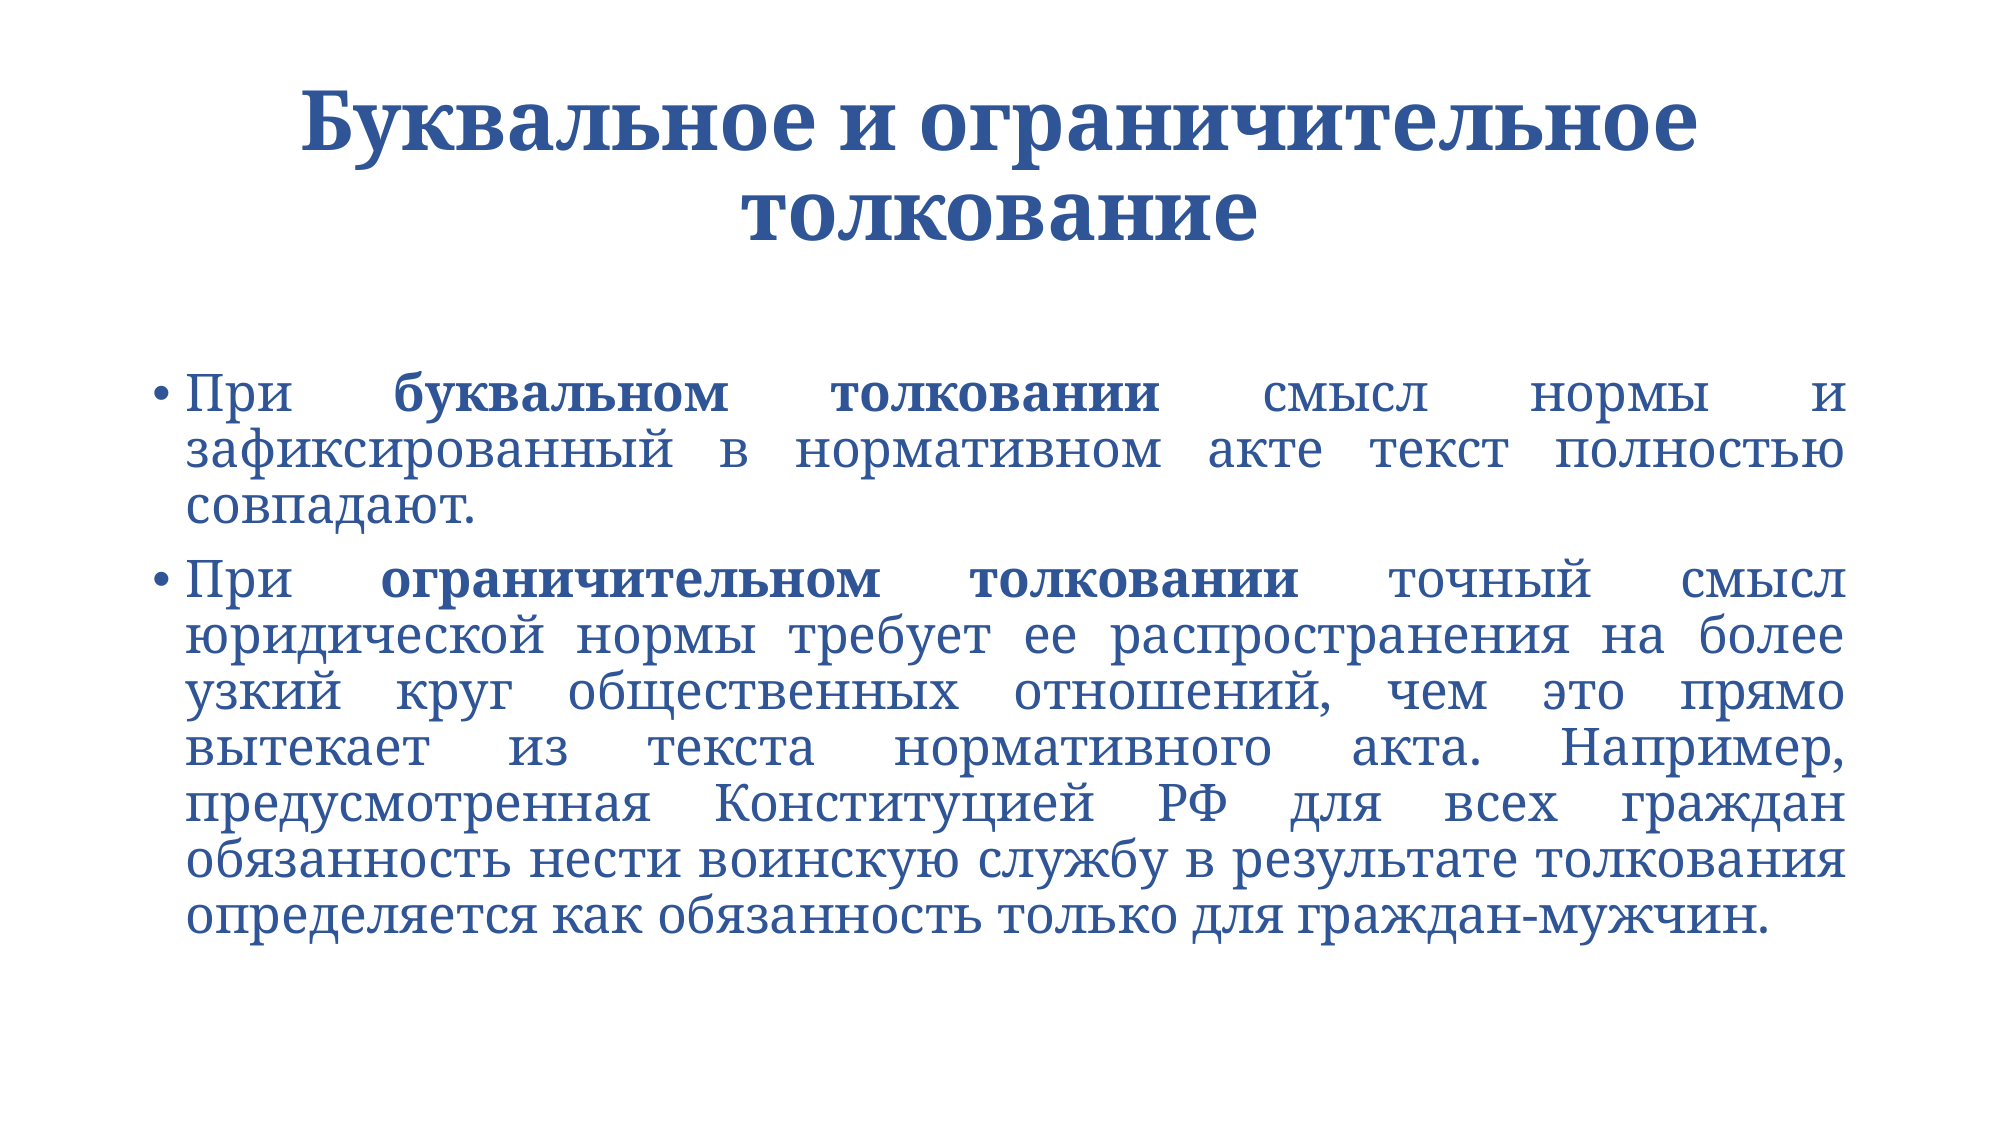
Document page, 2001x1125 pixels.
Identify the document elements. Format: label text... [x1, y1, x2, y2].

title Буквальное и ограничительное толкование [137, 59, 1863, 278]
list При буквальном толковании смысл нормы и зафиксированный в нормативном акте текст полностью совпадают. При ограничительном толковании точный смысл юридической нормы требует ее распространения на более узкий круг общественных отношений, чем это прямо вытекает из текста нормативного акта. Например, предусмотренная Конституцией РФ для всех граждан обязанность нести воинскую службу в результате толкования определяется как обязанность только для граждан-мужчин. [137, 359, 1863, 1014]
